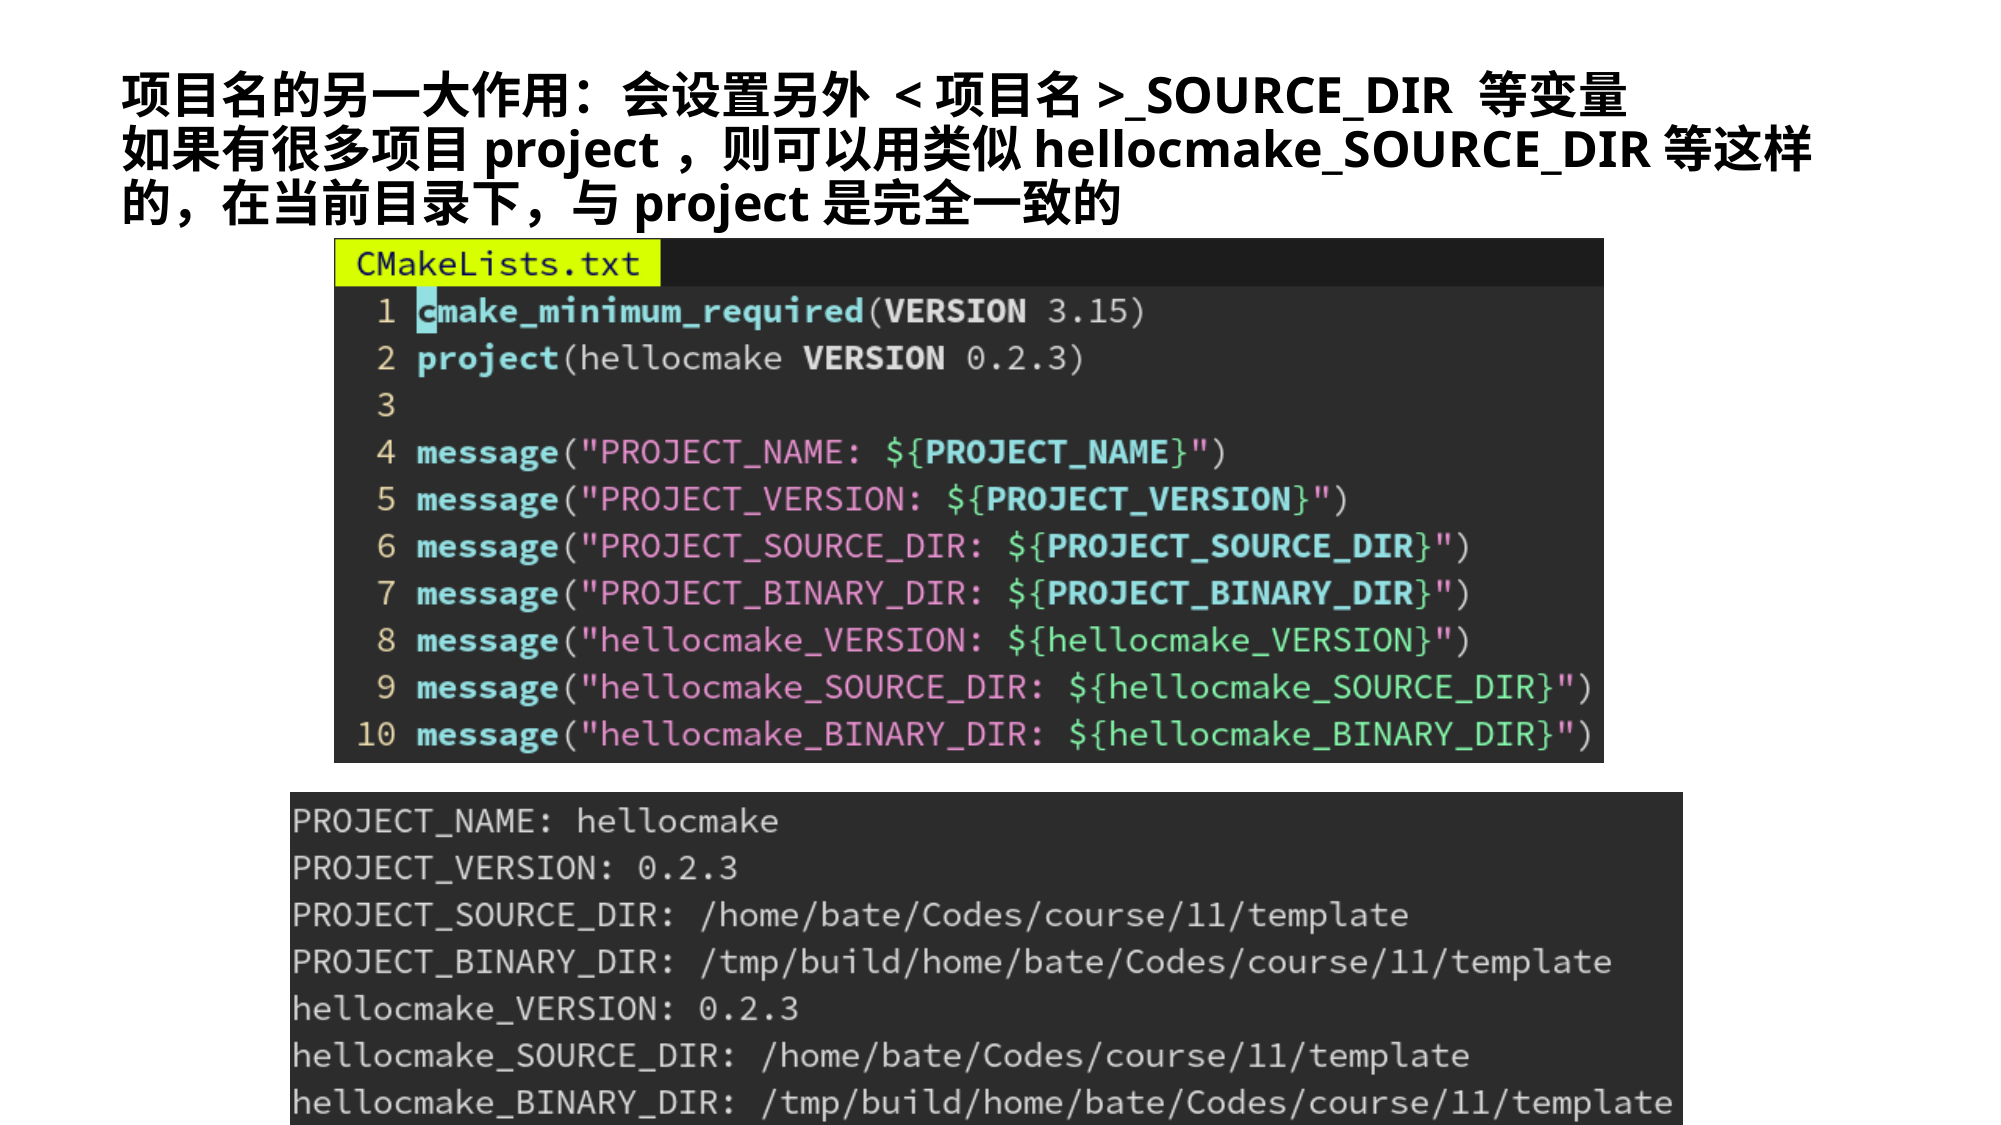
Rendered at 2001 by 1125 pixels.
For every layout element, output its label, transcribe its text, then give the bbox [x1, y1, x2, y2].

title 项目名的另一大作用：会设置另外 <项目名>_SOURCE_DIR 等变量 如果有很多项目project，则可以用类似hellocmake_SOURCE_DIR等这样的，在当前目录下，与project是完全一致的 [106, 42, 1832, 260]
picture [290, 792, 1683, 1125]
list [334, 238, 1604, 763]
